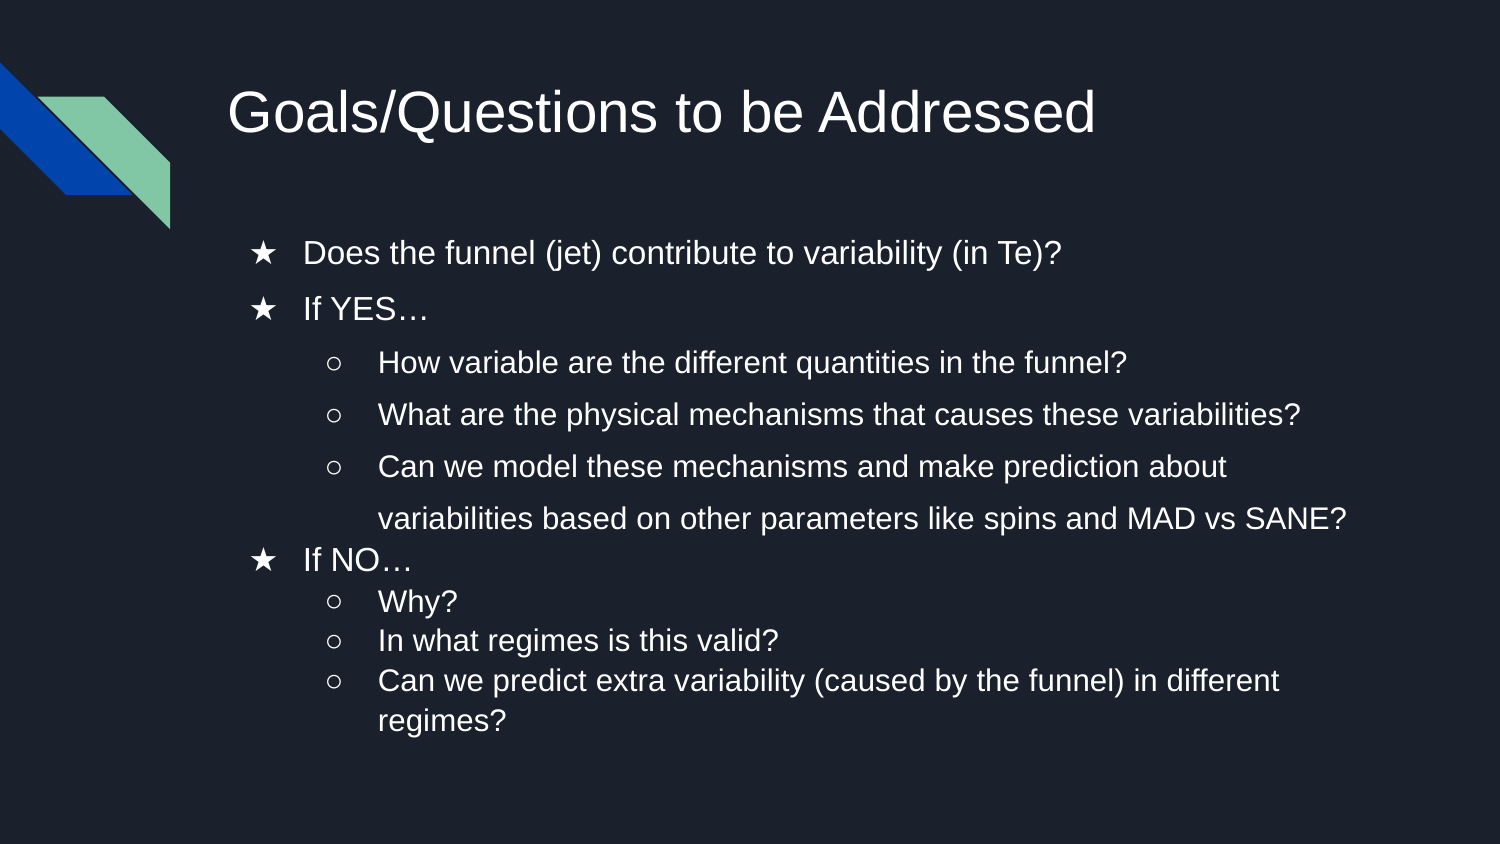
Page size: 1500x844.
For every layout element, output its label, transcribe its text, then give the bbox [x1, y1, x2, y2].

title Goals/Questions to be Addressed [212, 64, 1368, 214]
list Does the funnel (jet) contribute to variability (in Te)? If YES… How variable are the different quantities in the funnel? What are the physical mechanisms that causes these variabilities? Can we model these mechanisms and make prediction about variabilities based on other parameters like spins and MAD vs SANE? If NO… Why? In what regimes is this valid? Can we predict extra variability (caused by the funnel) in different regimes? [212, 214, 1368, 769]
